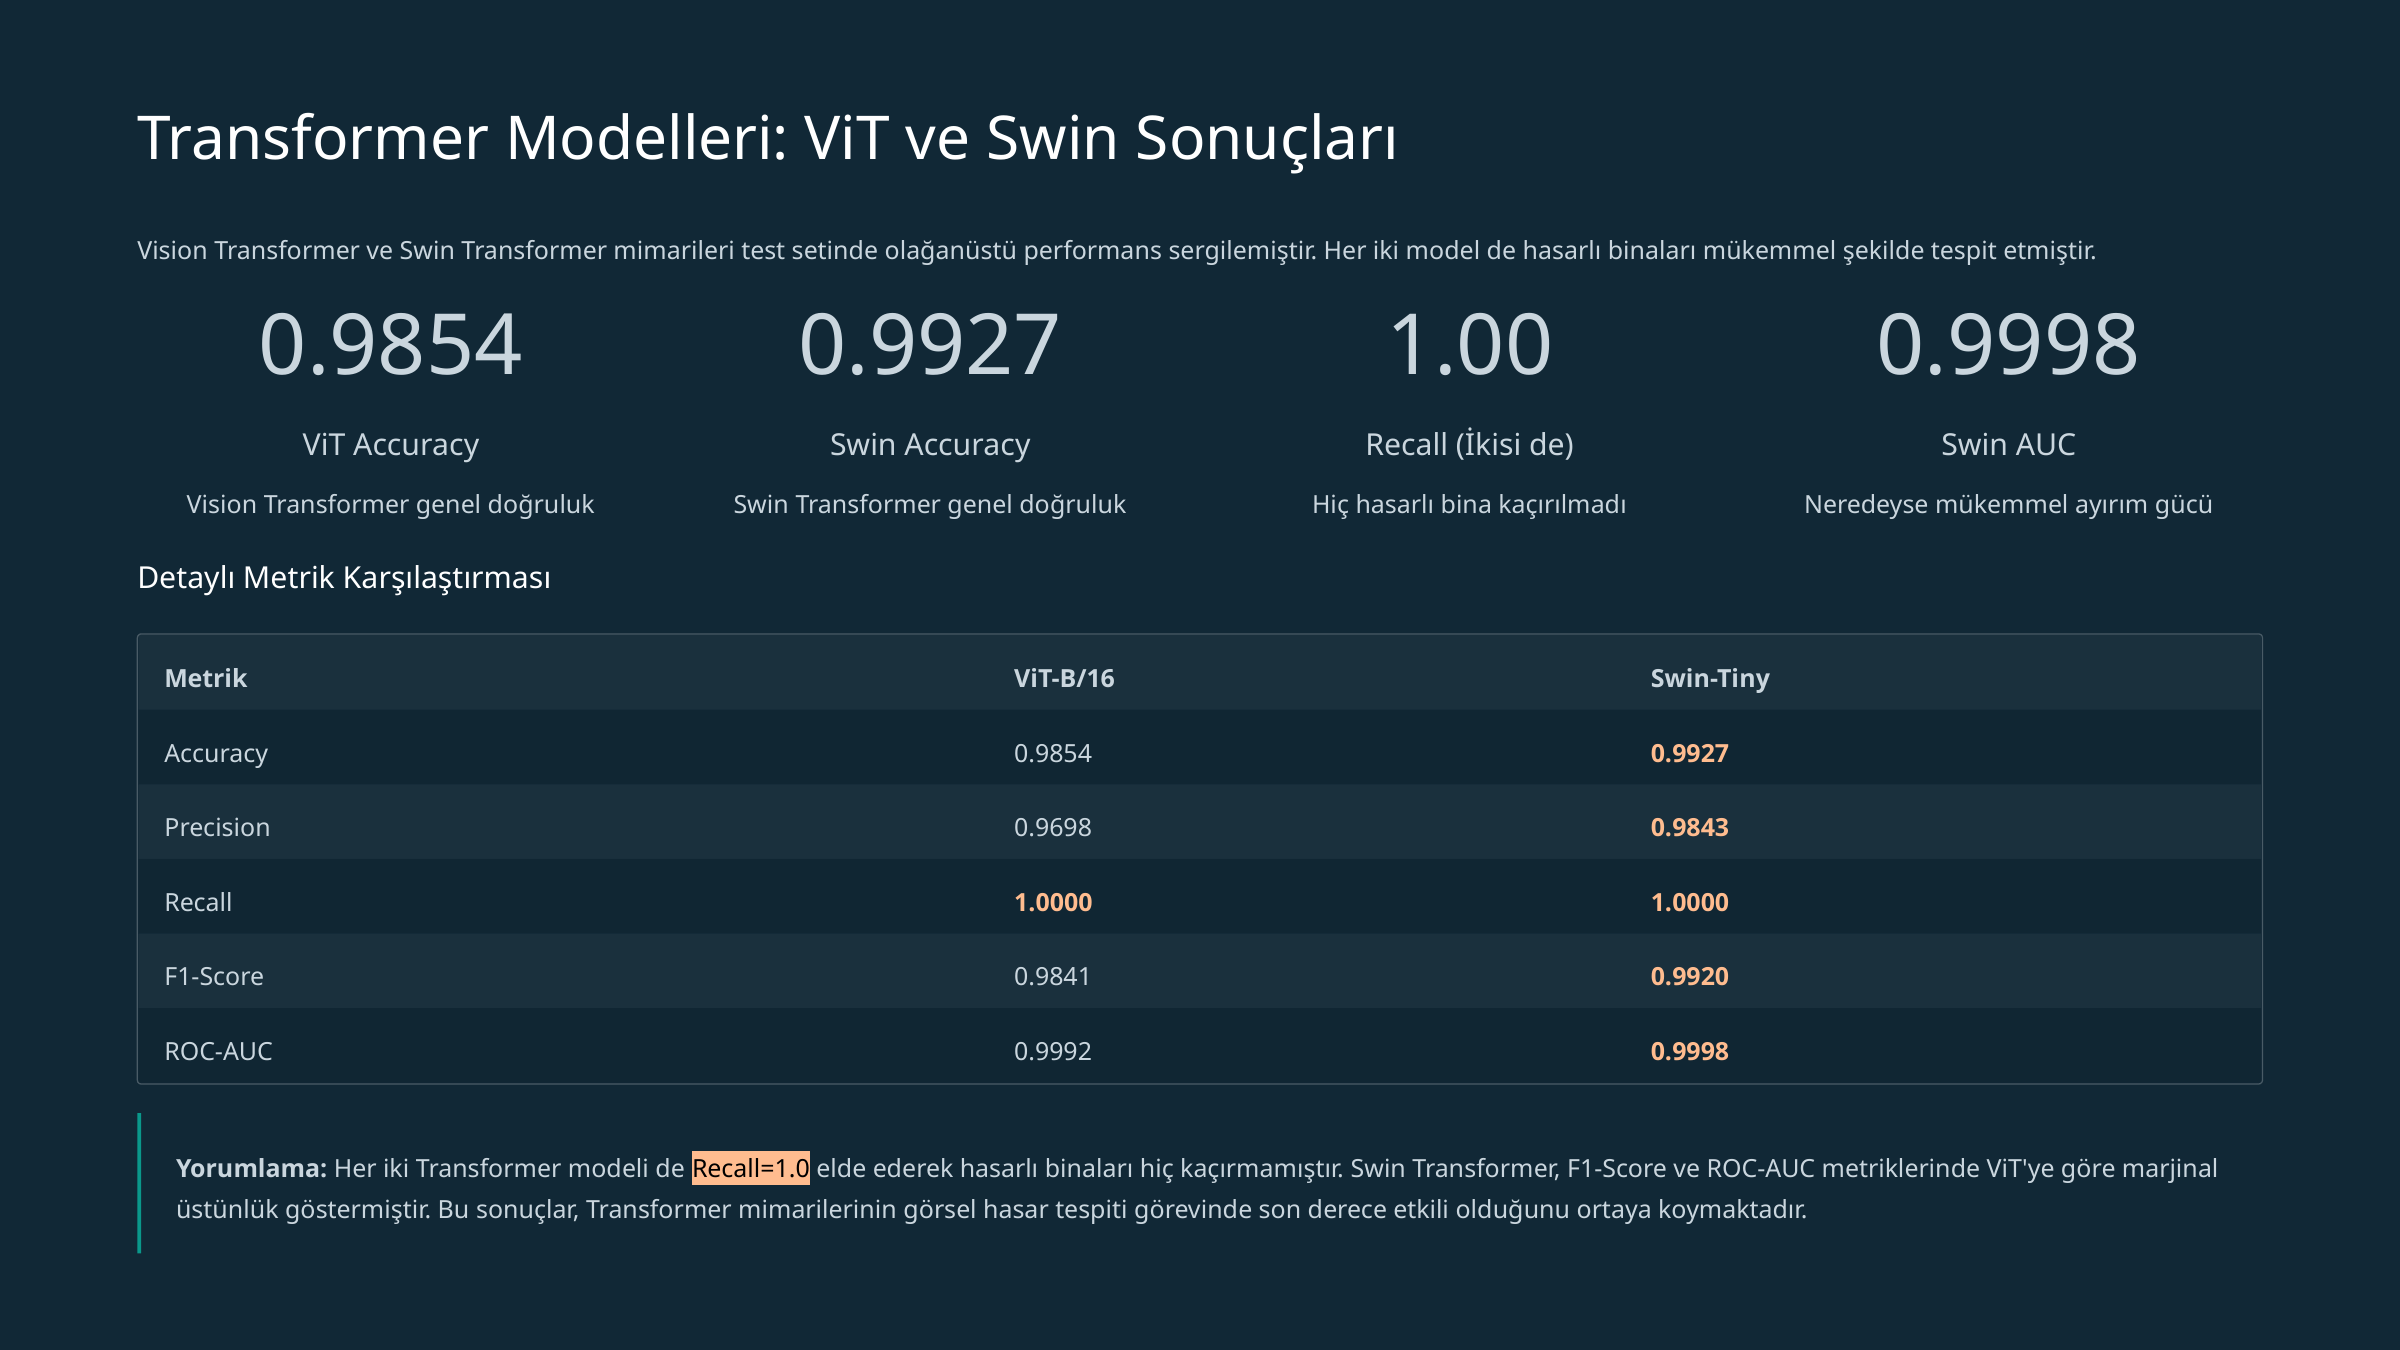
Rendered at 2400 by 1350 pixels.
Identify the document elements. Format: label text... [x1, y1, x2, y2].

text_box Hiç hasarlı bina kaçırılmadı [1216, 477, 1724, 519]
text_box [138, 784, 2262, 858]
text_box 0.9927 [676, 306, 1184, 392]
text_box 1.0000 [1014, 875, 1599, 917]
text_box 1.0000 [1650, 875, 2236, 917]
text_box Swin Accuracy [778, 424, 1082, 462]
text_box 0.9698 [1014, 801, 1599, 843]
text_box 0.9854 [137, 306, 645, 392]
text_box 0.9927 [1650, 726, 2236, 768]
text_box [138, 709, 2262, 784]
text_box ViT Accuracy [239, 424, 543, 462]
text_box Metrik [164, 651, 962, 693]
text_box Detaylı Metrik Karşılaştırması [137, 557, 671, 596]
text_box [137, 1113, 142, 1254]
text_box ViT-B/16 [1014, 651, 1599, 693]
text_box 1.00 [1216, 306, 1724, 392]
text_box Precision [164, 801, 962, 843]
text_box ROC-AUC [164, 1024, 962, 1067]
text_box 0.9998 [1755, 306, 2263, 392]
text_box [138, 858, 2262, 933]
text_box Vision Transformer genel doğruluk [137, 477, 645, 519]
text_box 0.9843 [1650, 801, 2236, 843]
text_box F1-Score [164, 950, 962, 992]
text_box [138, 933, 2262, 1008]
text_box Transformer Modelleri: ViT ve Swin Sonuçları [137, 96, 1731, 173]
text_box Accuracy [164, 726, 962, 768]
text_box 0.9998 [1650, 1024, 2236, 1067]
text_box Recall (İkisi de) [1317, 424, 1622, 462]
text_box Swin AUC [1857, 424, 2161, 462]
text_box 0.9992 [1014, 1024, 1599, 1067]
text_box Neredeyse mükemmel ayırım gücü [1755, 477, 2263, 519]
text_box Swin Transformer genel doğruluk [676, 477, 1184, 519]
text_box 0.9854 [1014, 726, 1599, 768]
text_box Vision Transformer ve Swin Transformer mimarileri test setinde olağanüstü performans sergilemiştir. Her iki model de hasarlı binaları mükemmel şekilde tespit etmiştir. [137, 223, 2263, 265]
text_box Recall [164, 875, 962, 917]
text_box Swin-Tiny [1650, 651, 2236, 693]
text_box Yorumlama: Her iki Transformer modeli de Recall=1.0 elde ederek hasarlı binaları hiç kaçırmamıştır. Swin Transformer, F1-Score ve ROC-AUC metriklerinde ViT'ye göre marjinal üstünlük göstermiştir. Bu sonuçlar, Transformer mimarilerinin görsel hasar tespiti görevinde son derece etkili olduğunu ortaya koymaktadır. [176, 1141, 2263, 1225]
text_box 0.9841 [1014, 950, 1599, 992]
text_box 0.9920 [1650, 950, 2236, 992]
text_box [138, 635, 2262, 709]
text_box [138, 1008, 2262, 1083]
